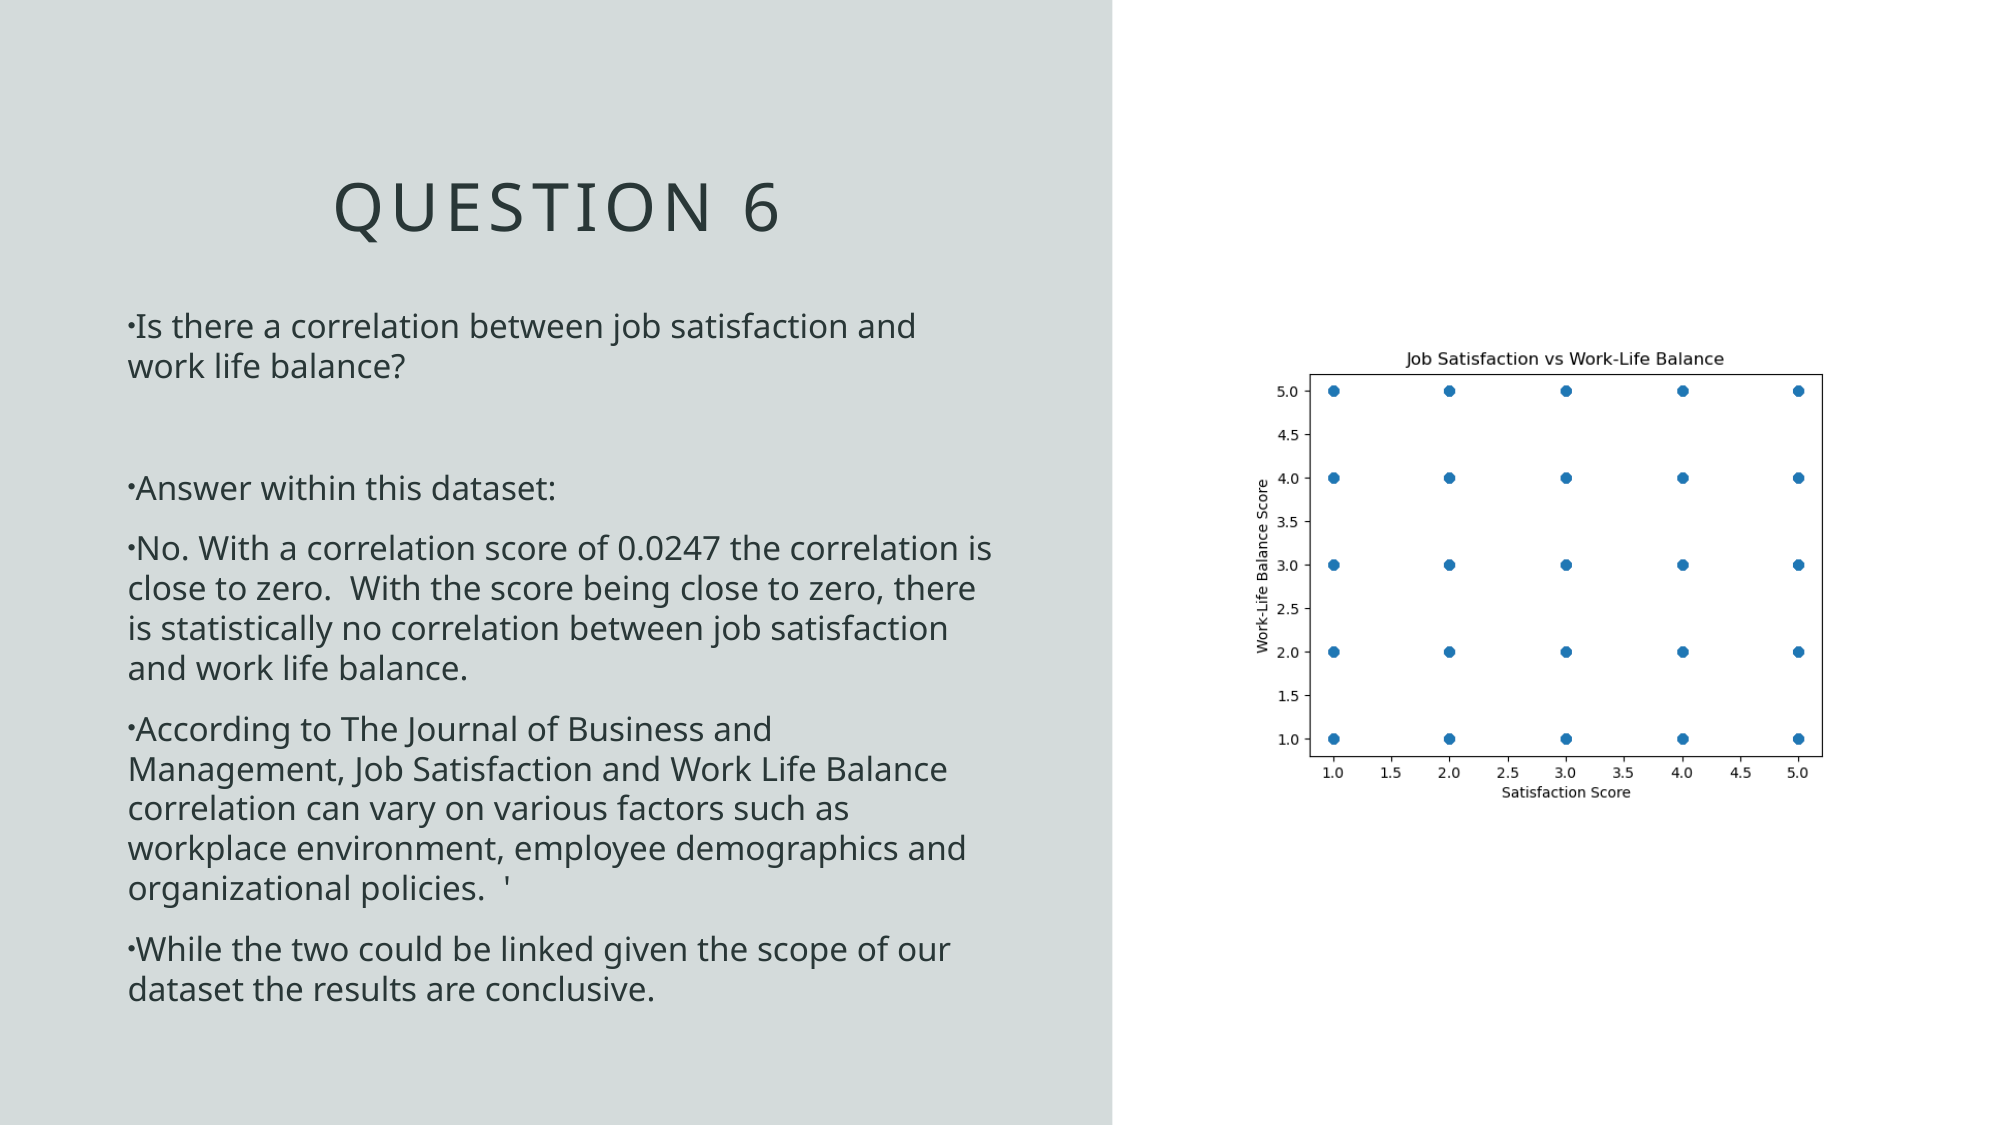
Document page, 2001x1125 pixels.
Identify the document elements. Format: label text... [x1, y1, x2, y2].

text_box [0, 0, 1113, 1125]
title Question 6 [114, 39, 1000, 253]
list Is there a correlation between job satisfaction and work life balance? Answer within this dataset: No. With a correlation score of 0.0247 the correlation is close to zero. With the score being close to zero, there is statistically no correlation between job satisfaction and work life balance. According to The Journal of Business and Management, Job Satisfaction and Work Life Balance correlation can vary on various factors such as workplace environment, employee demographics and organizational policies. ' While the two could be linked given the scope of our dataset the results are conclusive. [112, 298, 1013, 1037]
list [1227, 314, 1888, 811]
text_box [1113, 0, 2000, 1125]
